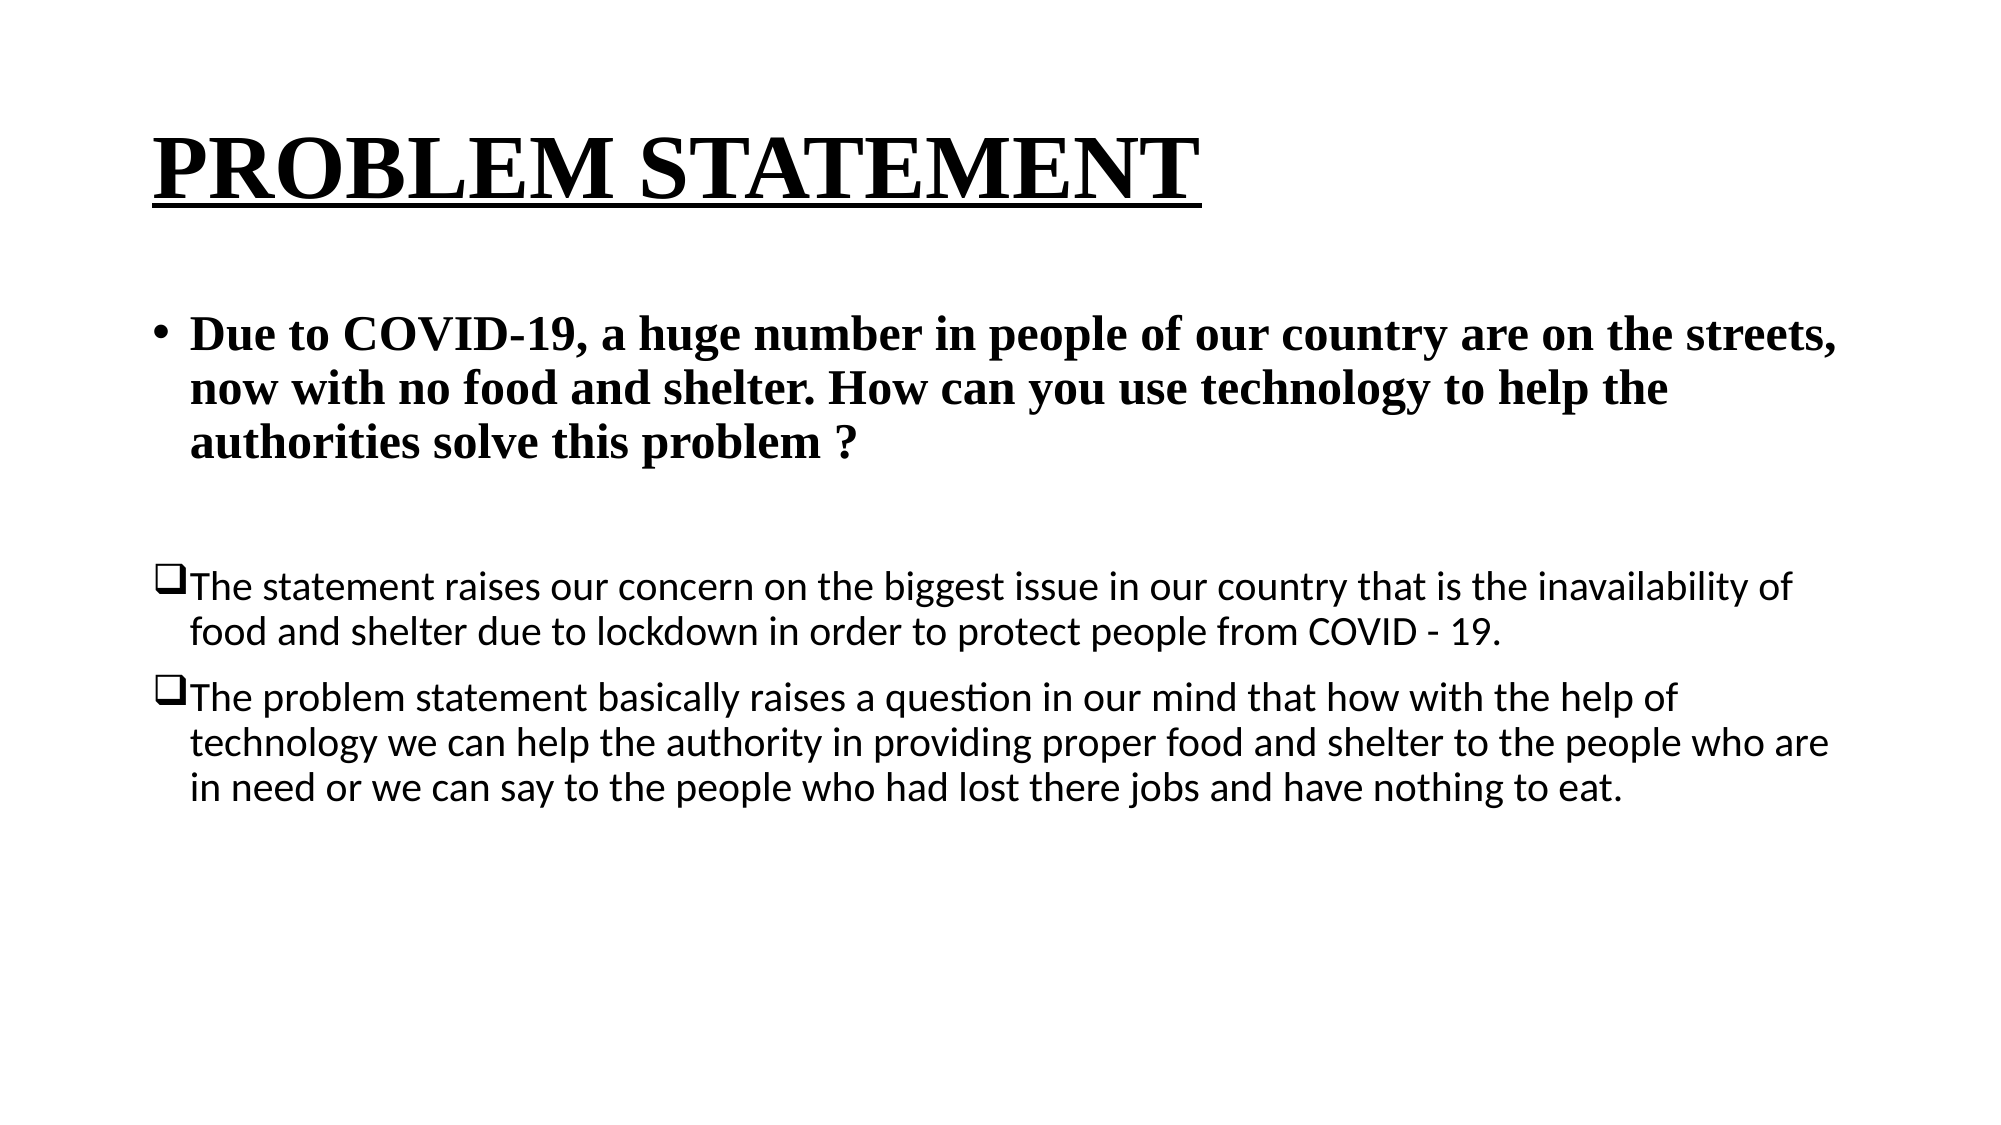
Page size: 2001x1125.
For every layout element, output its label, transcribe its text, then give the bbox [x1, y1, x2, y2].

list Due to COVID-19, a huge number in people of our country are on the streets, now with no food and shelter. How can you use technology to help the authorities solve this problem ? The statement raises our concern on the biggest issue in our country that is the inavailability of food and shelter due to lockdown in order to protect people from COVID - 19. The problem statement basically raises a question in our mind that how with the help of technology we can help the authority in providing proper food and shelter to the people who are in need or we can say to the people who had lost there jobs and have nothing to eat. [137, 299, 1863, 1014]
title PROBLEM STATEMENT [137, 59, 1863, 278]
